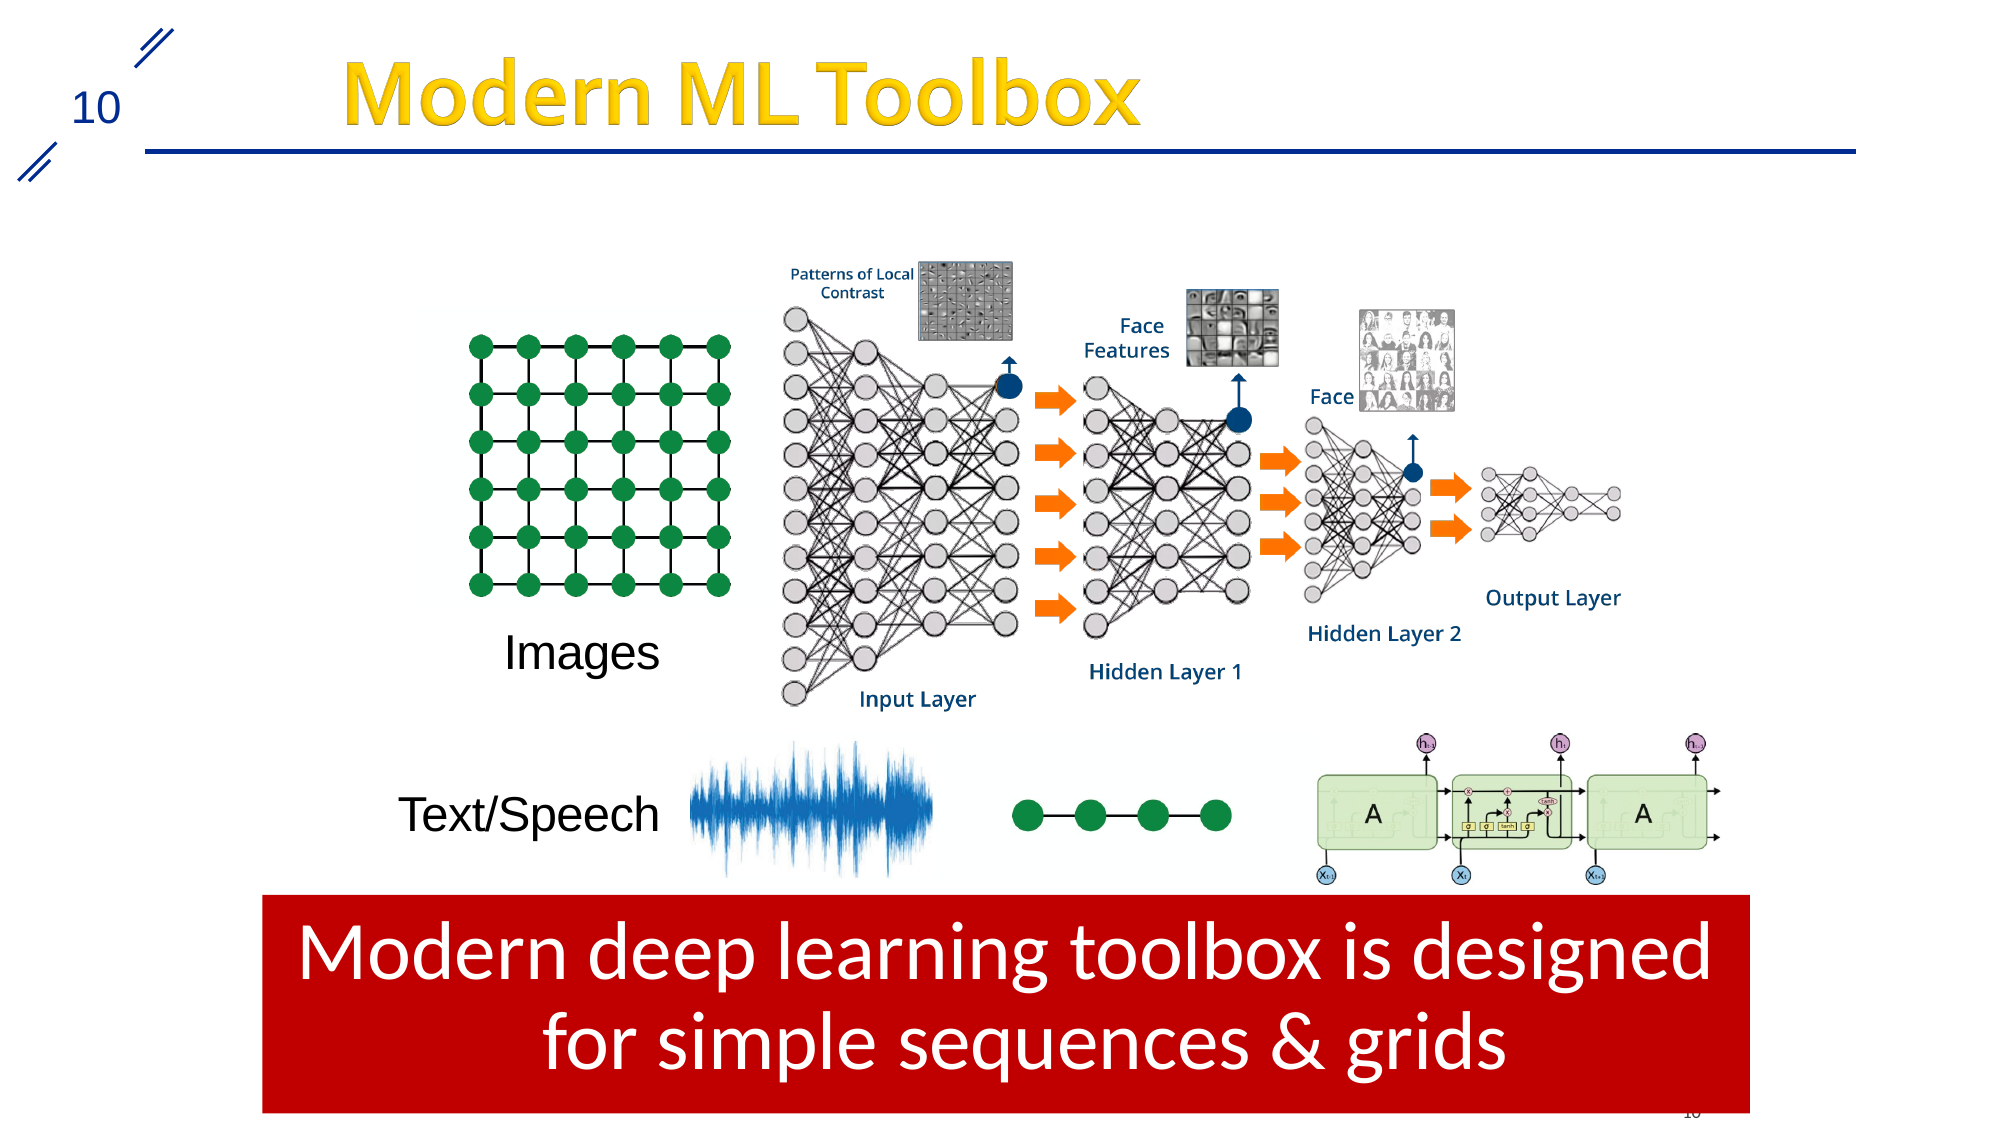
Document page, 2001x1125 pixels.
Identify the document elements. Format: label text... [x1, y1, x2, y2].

picture [345, 56, 1142, 127]
text_box Modern deep learning toolbox is designed for simple sequences & grids [294, 893, 1725, 1087]
picture [689, 733, 1721, 885]
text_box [415, 249, 1638, 721]
text_box 10 [690, 1114, 1702, 1123]
text_box Images Text/Speech [387, 618, 662, 841]
text_box [262, 894, 1750, 1114]
